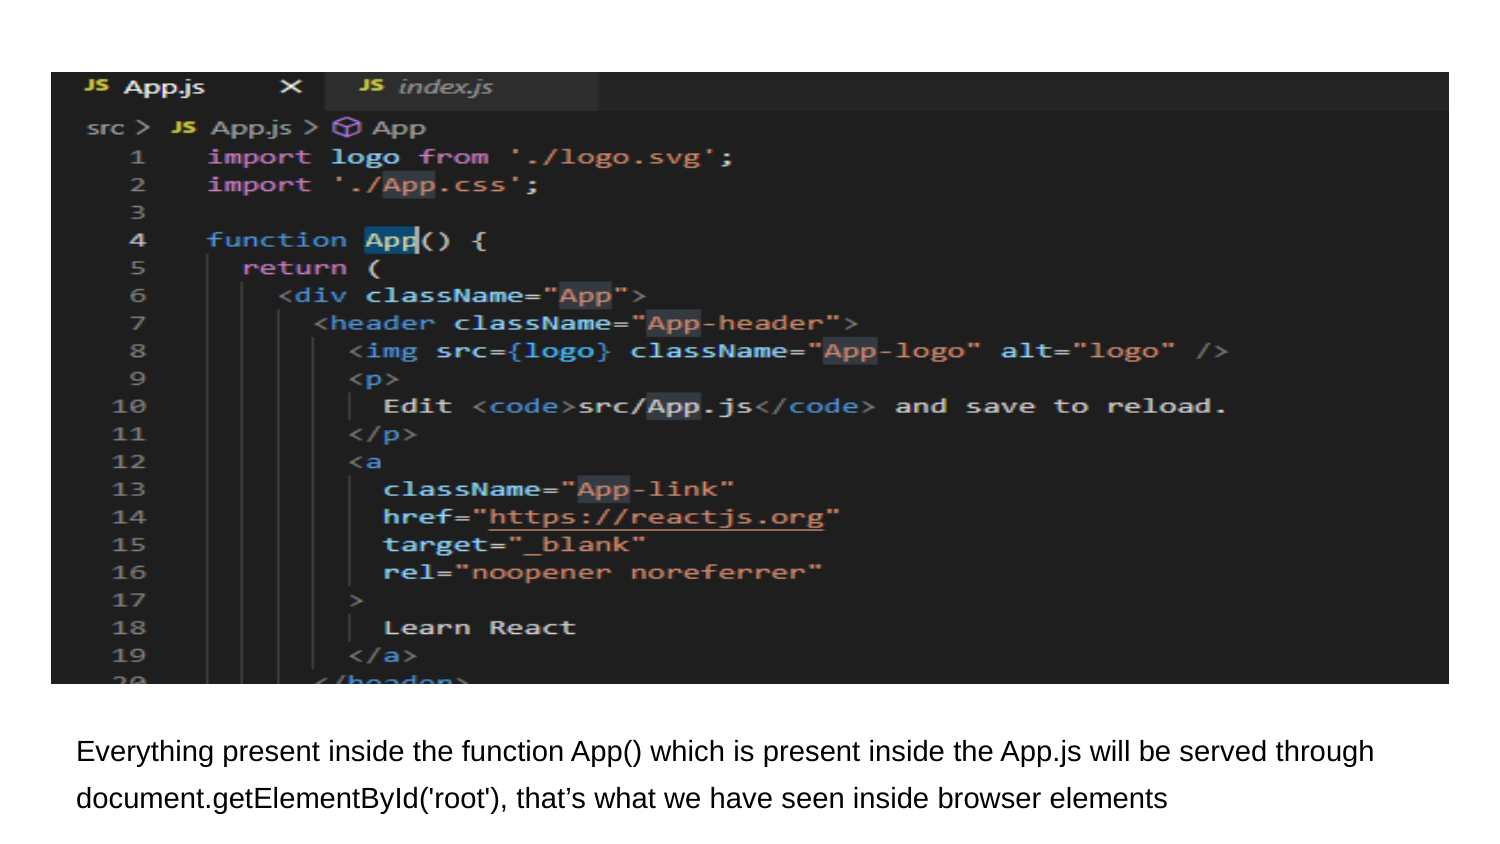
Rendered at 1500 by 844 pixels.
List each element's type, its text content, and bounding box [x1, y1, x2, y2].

text_box Everything present inside the function App() which is present inside the App.js will be served through document.getElementById('root'), that’s what we have seen inside browser elements [60, 705, 1449, 844]
picture [50, 72, 1450, 684]
